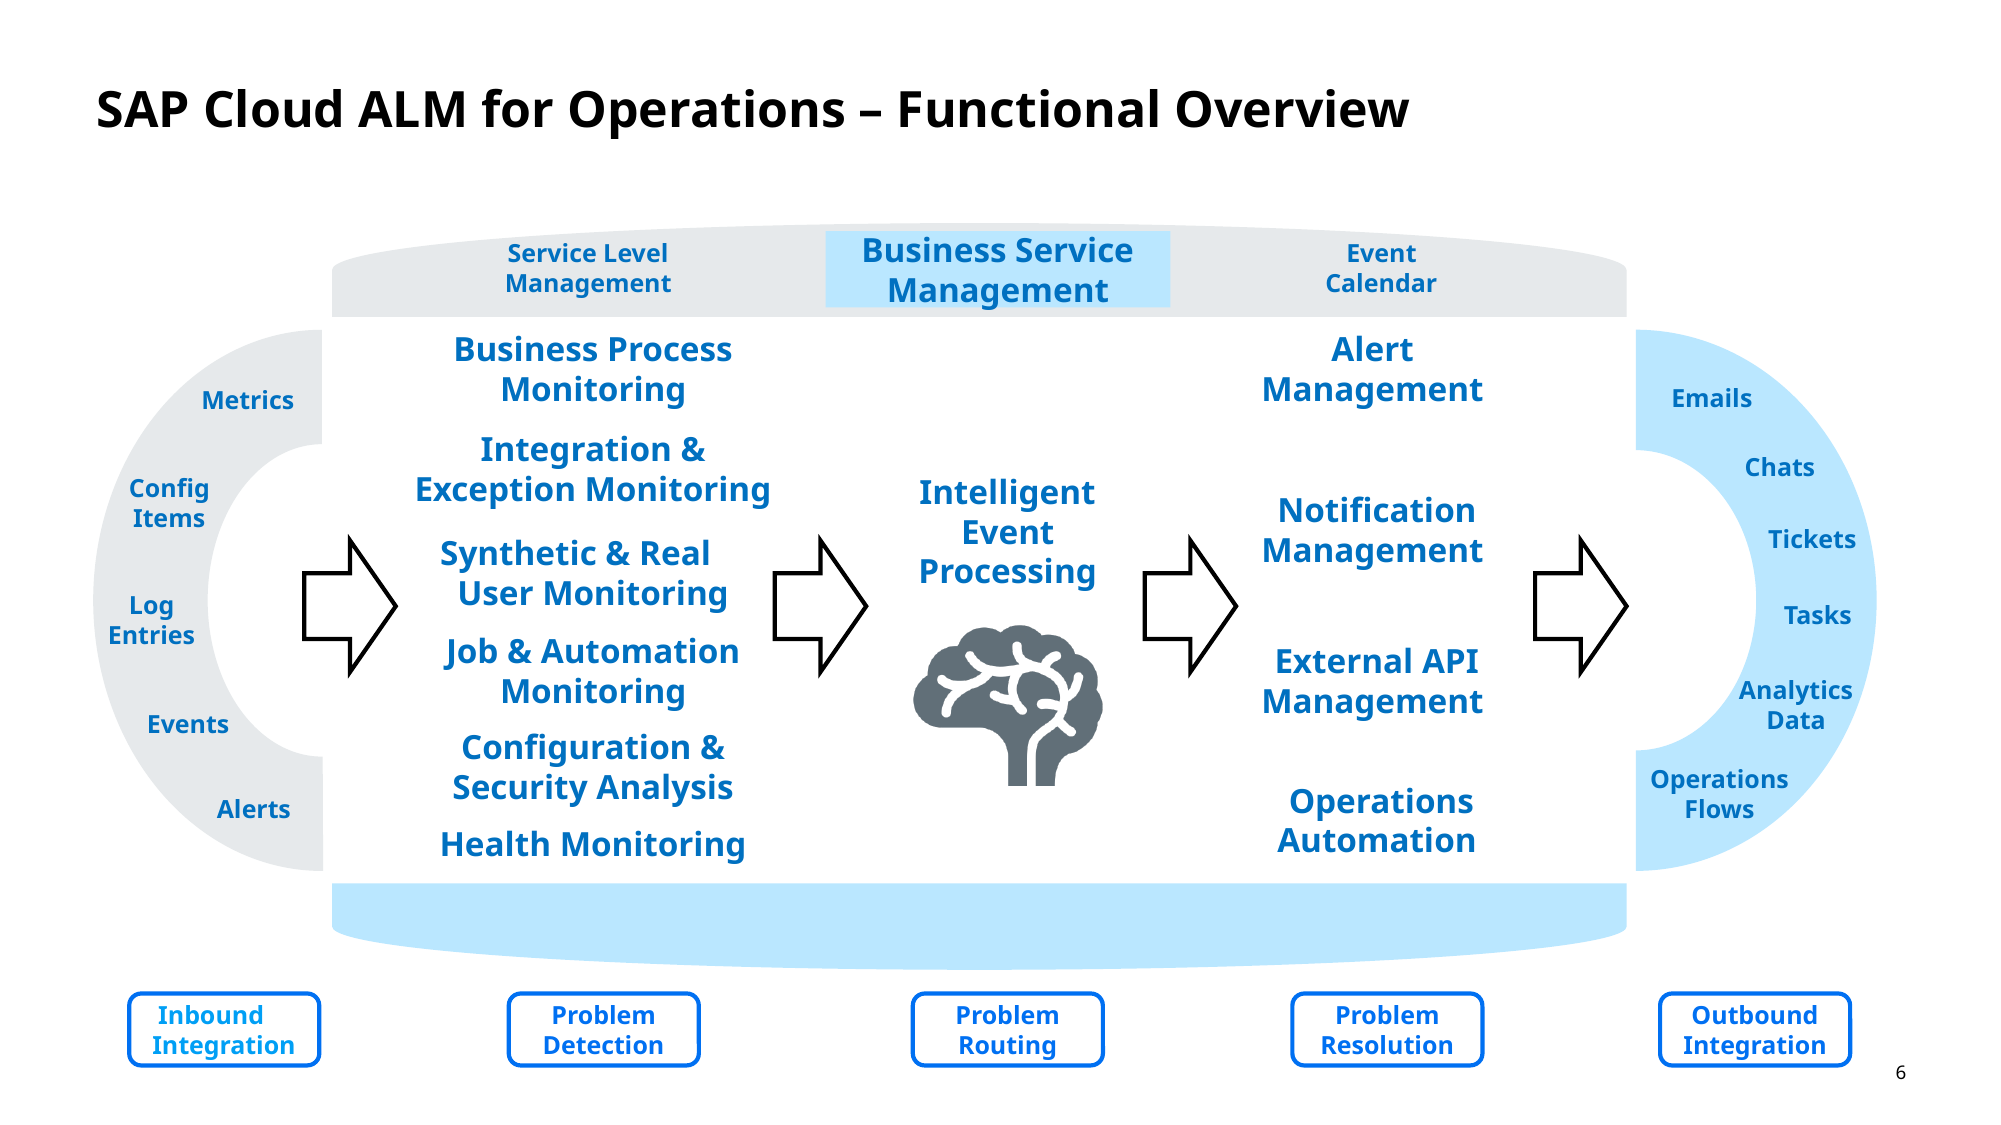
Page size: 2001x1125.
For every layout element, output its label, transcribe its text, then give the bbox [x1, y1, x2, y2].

text_box Problem Resolution [1292, 993, 1483, 1066]
text_box Problem Detection [508, 993, 699, 1066]
title SAP Cloud ALM for Operations – Functional Overview [96, 77, 1904, 138]
text_box Inbound Integration [129, 993, 320, 1066]
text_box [78, 222, 1877, 971]
text_box Outbound Integration [1660, 993, 1851, 1066]
text_box Problem Routing [912, 993, 1103, 1066]
